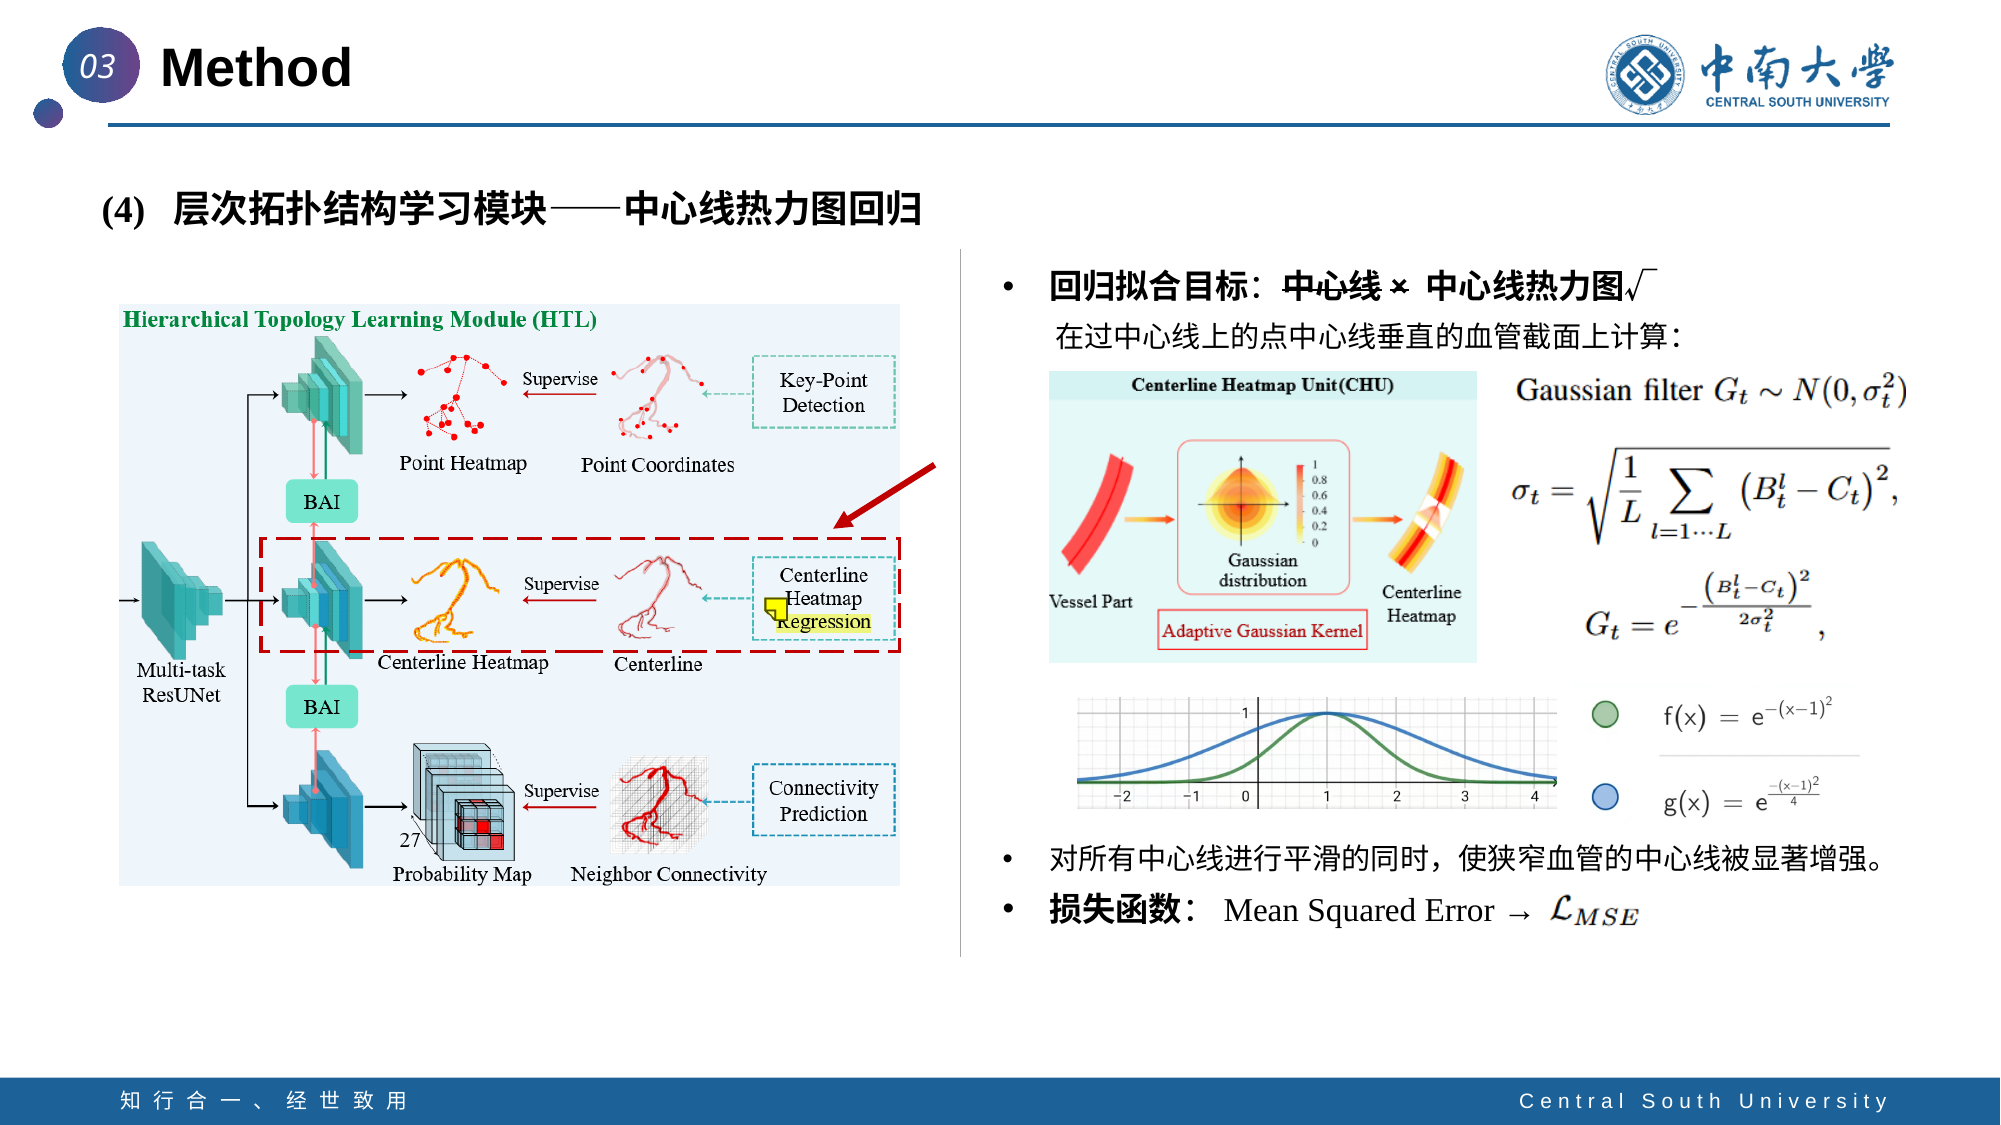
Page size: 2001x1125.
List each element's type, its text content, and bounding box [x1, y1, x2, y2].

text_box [260, 464, 935, 652]
text_box [0, 1077, 2000, 1125]
text_box 知行合一、经世致用 [105, 1080, 423, 1120]
text_box (4) 层次拓扑结构学习模块——中心线热力图回归 [86, 177, 1000, 238]
picture [1543, 885, 1641, 930]
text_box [987, 258, 2000, 948]
picture [118, 304, 900, 886]
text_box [33, 26, 153, 128]
text_box Central South University [1504, 1080, 1902, 1120]
picture [1595, 28, 1907, 121]
text_box Method [160, 26, 532, 106]
